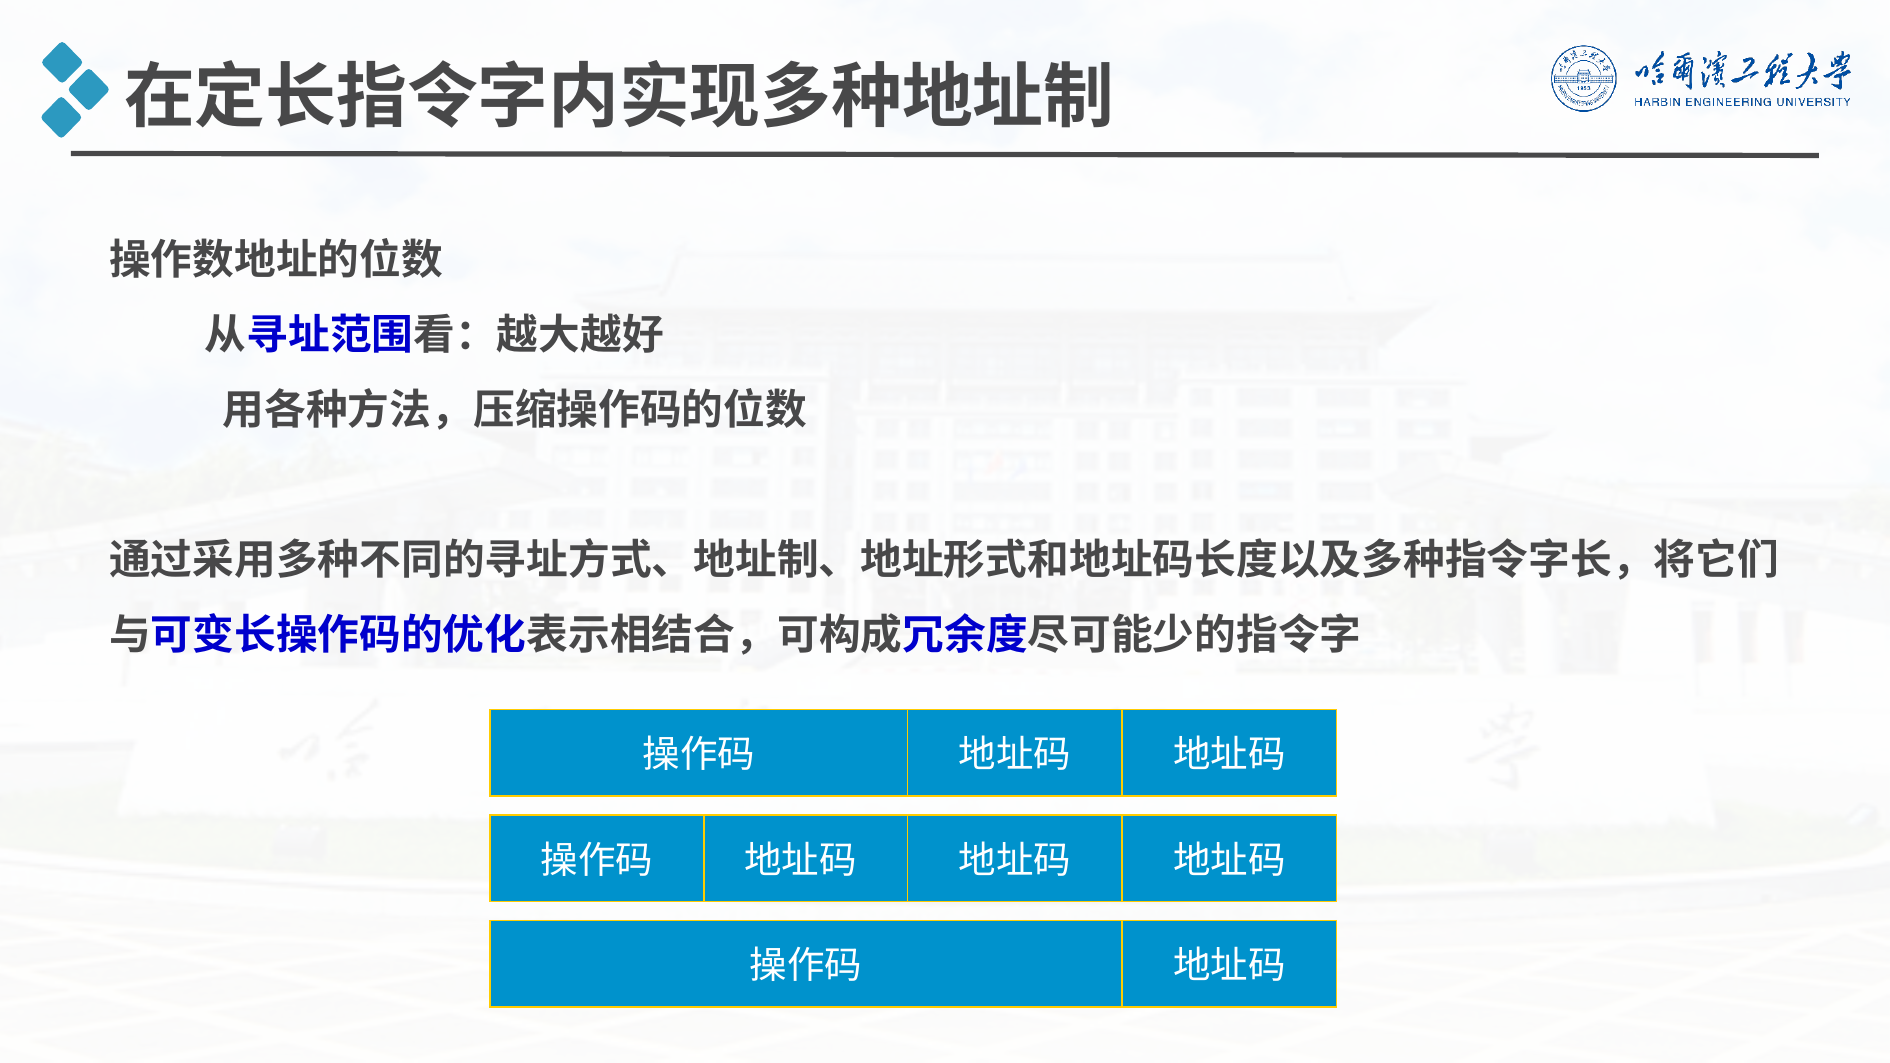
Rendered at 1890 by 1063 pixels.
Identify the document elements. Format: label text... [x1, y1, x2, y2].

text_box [489, 709, 1337, 1008]
text_box 在定长指令字内实现多种地址制 [109, 43, 1191, 144]
text_box [68, 69, 109, 110]
text_box [41, 97, 82, 138]
text_box [42, 42, 83, 83]
text_box 操作数地址的位数 从寻址范围看：越大越好 用各种方法，压缩操作码的位数 通过采用多种不同的寻址方式、地址制、地址形式和地址码长度以及多种指令字长，将它们与可变长操作码的优化表示相结合，可构成冗余度尽可能少的指令字 [94, 200, 1835, 666]
picture [1536, 28, 1865, 128]
